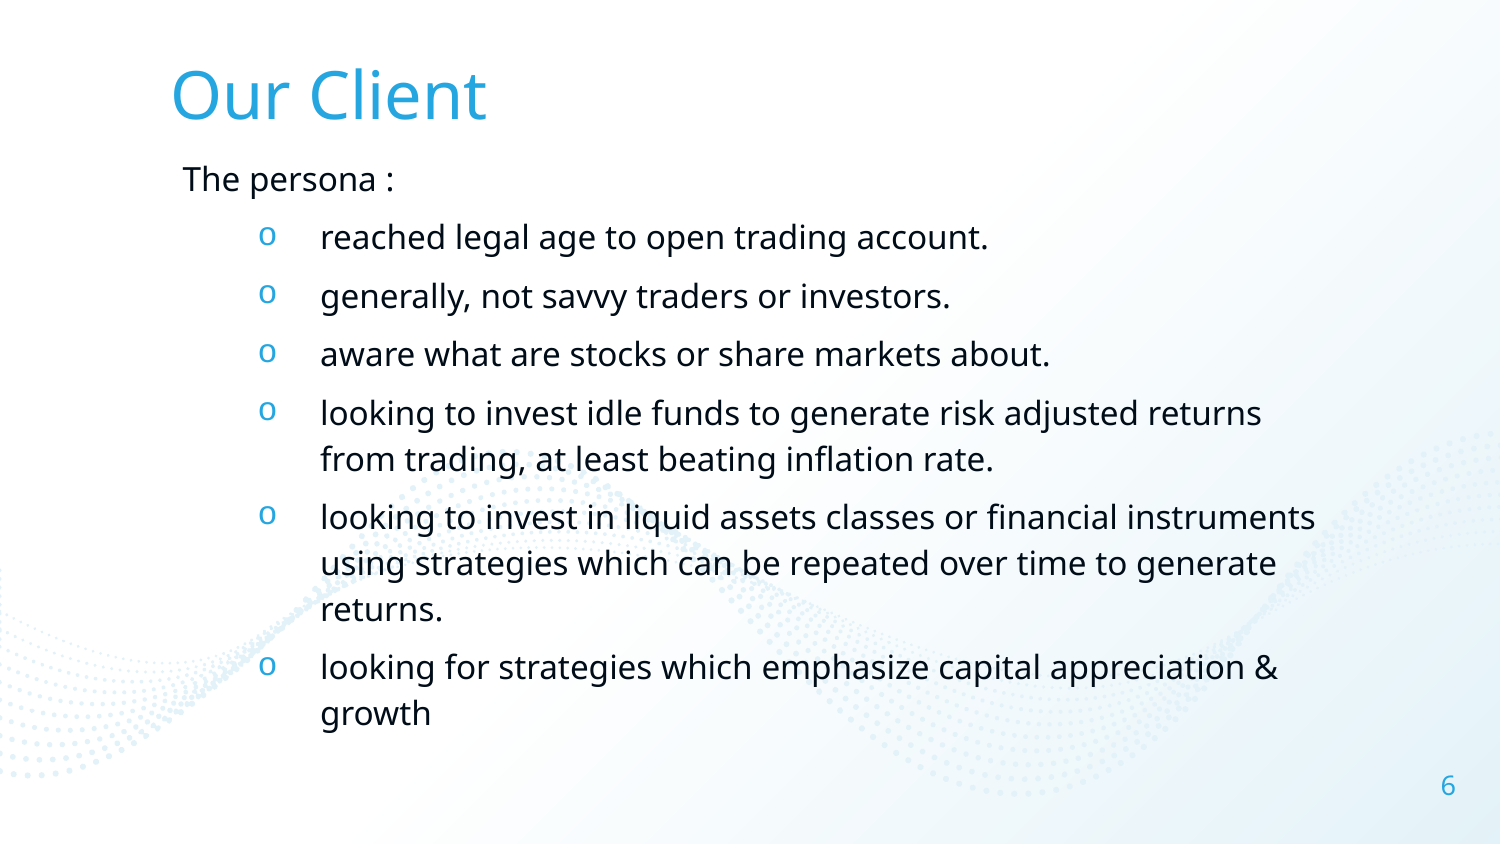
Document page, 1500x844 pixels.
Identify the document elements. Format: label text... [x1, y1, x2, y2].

list The persona : reached legal age to open trading account. generally, not savvy traders or investors. aware what are stocks or share markets about. looking to invest idle funds to generate risk adjusted returns from trading, at least beating inflation rate. looking to invest in liquid assets classes or financial instruments using strategies which can be repeated over time to generate returns. looking for strategies which emphasize capital appreciation & growth [170, 152, 1330, 766]
slide_number 6 [1366, 754, 1457, 819]
title Our Client [170, 68, 1330, 134]
